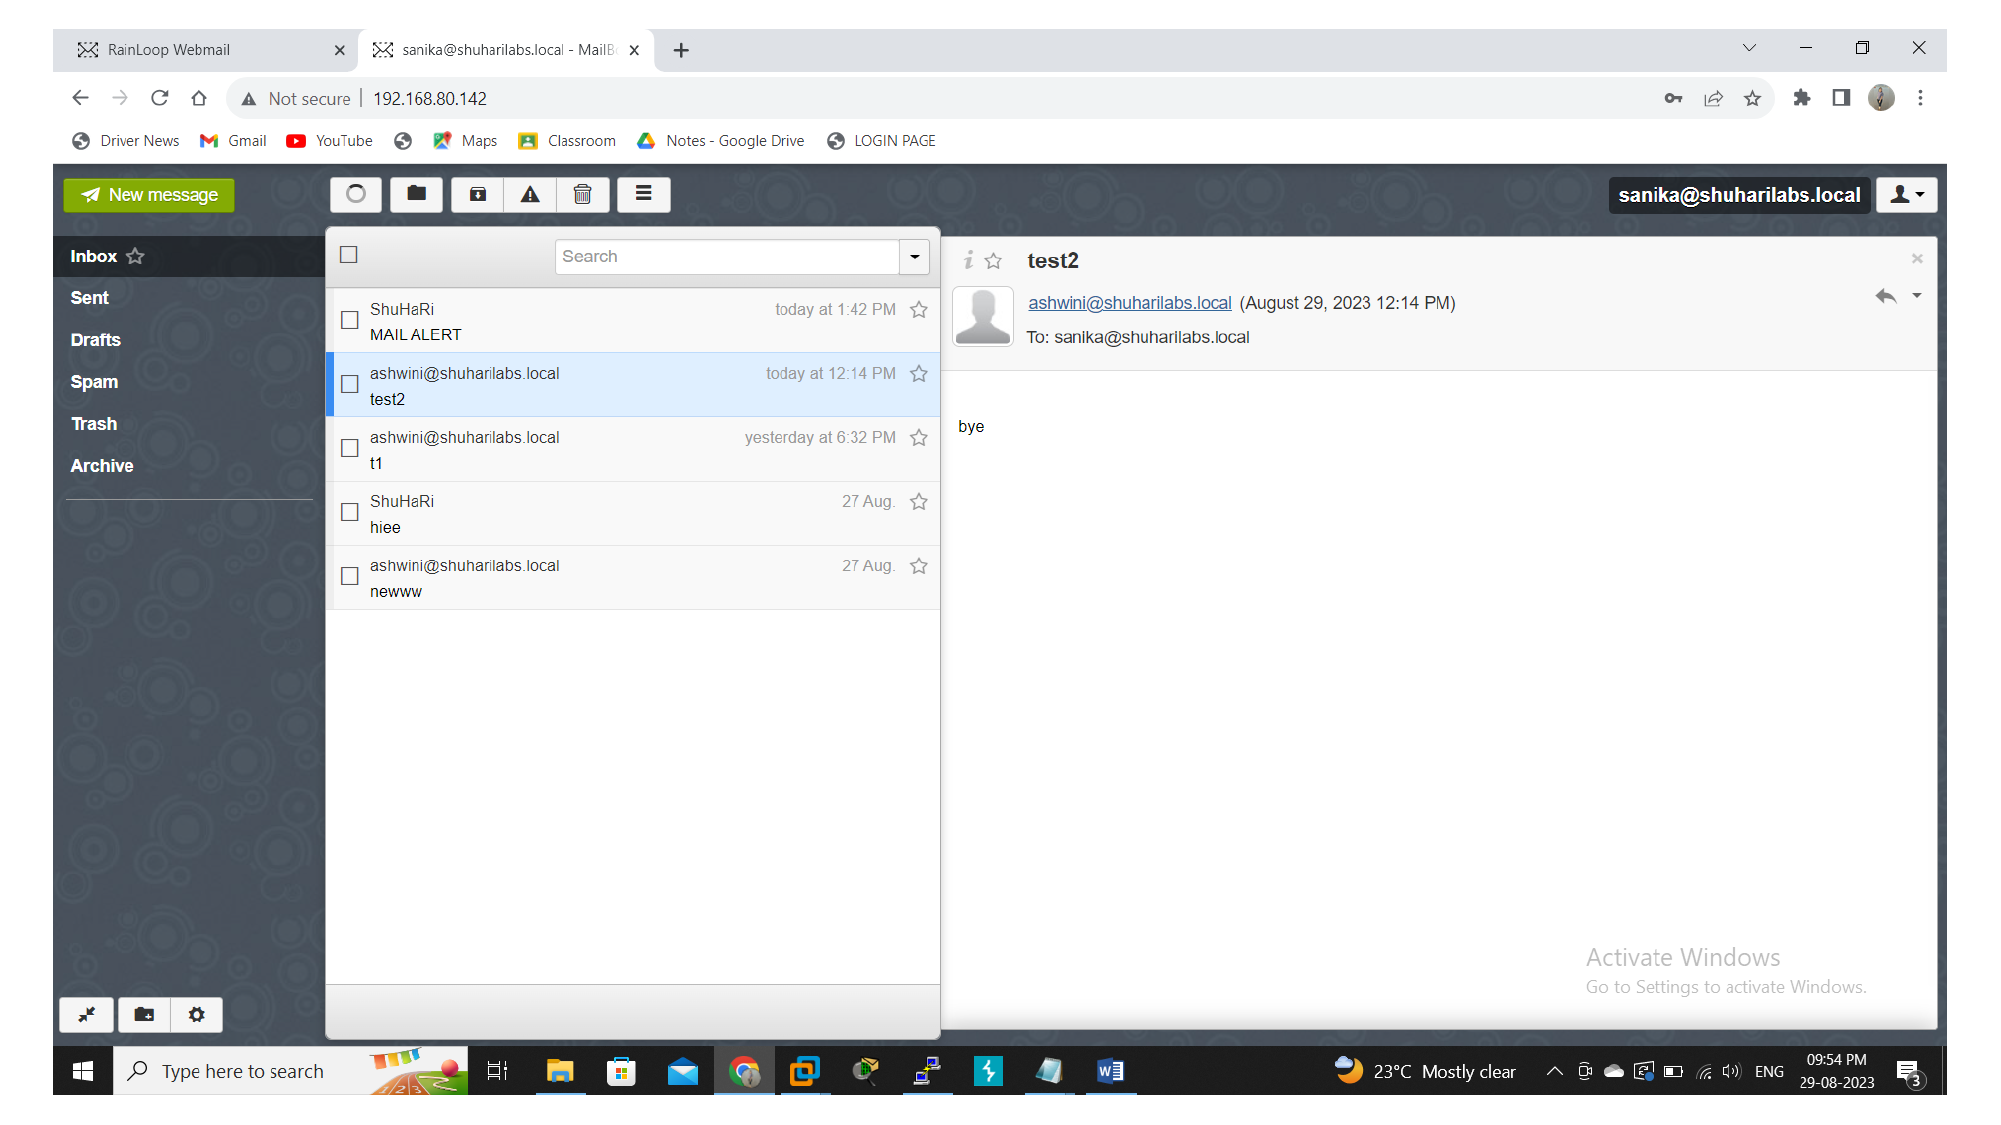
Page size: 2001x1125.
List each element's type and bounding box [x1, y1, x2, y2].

picture [53, 29, 1947, 1095]
